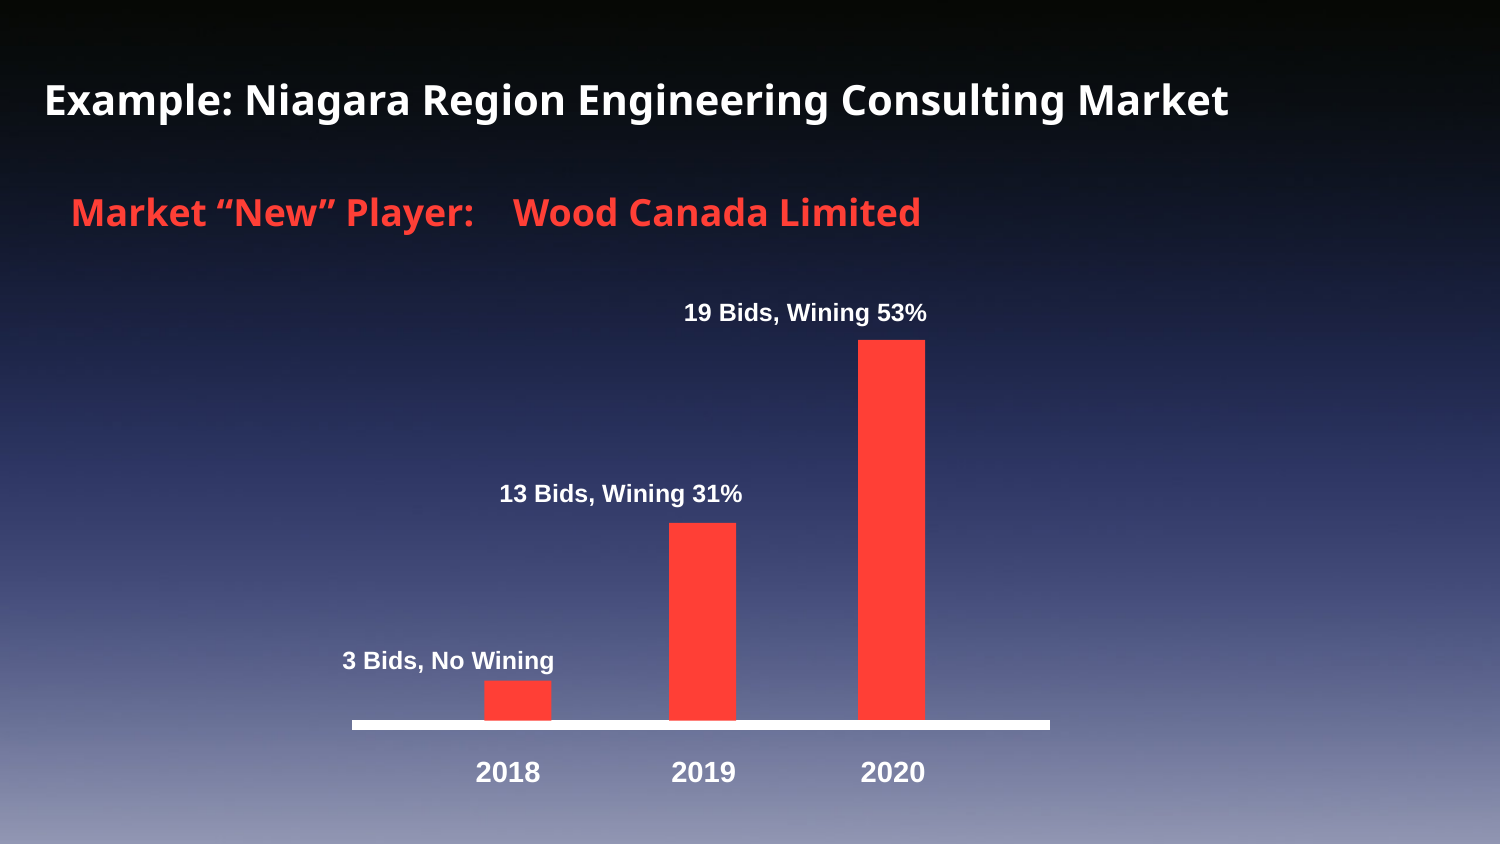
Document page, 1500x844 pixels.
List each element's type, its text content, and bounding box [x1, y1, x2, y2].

text_box Market “New” Player: Wood Canada Limited [55, 181, 999, 242]
text_box 19 Bids, Wining 53% [669, 289, 1029, 334]
picture [0, 0, 1500, 844]
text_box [327, 339, 1051, 797]
text_box Example: Niagara Region Engineering Consulting Market [28, 16, 1282, 132]
